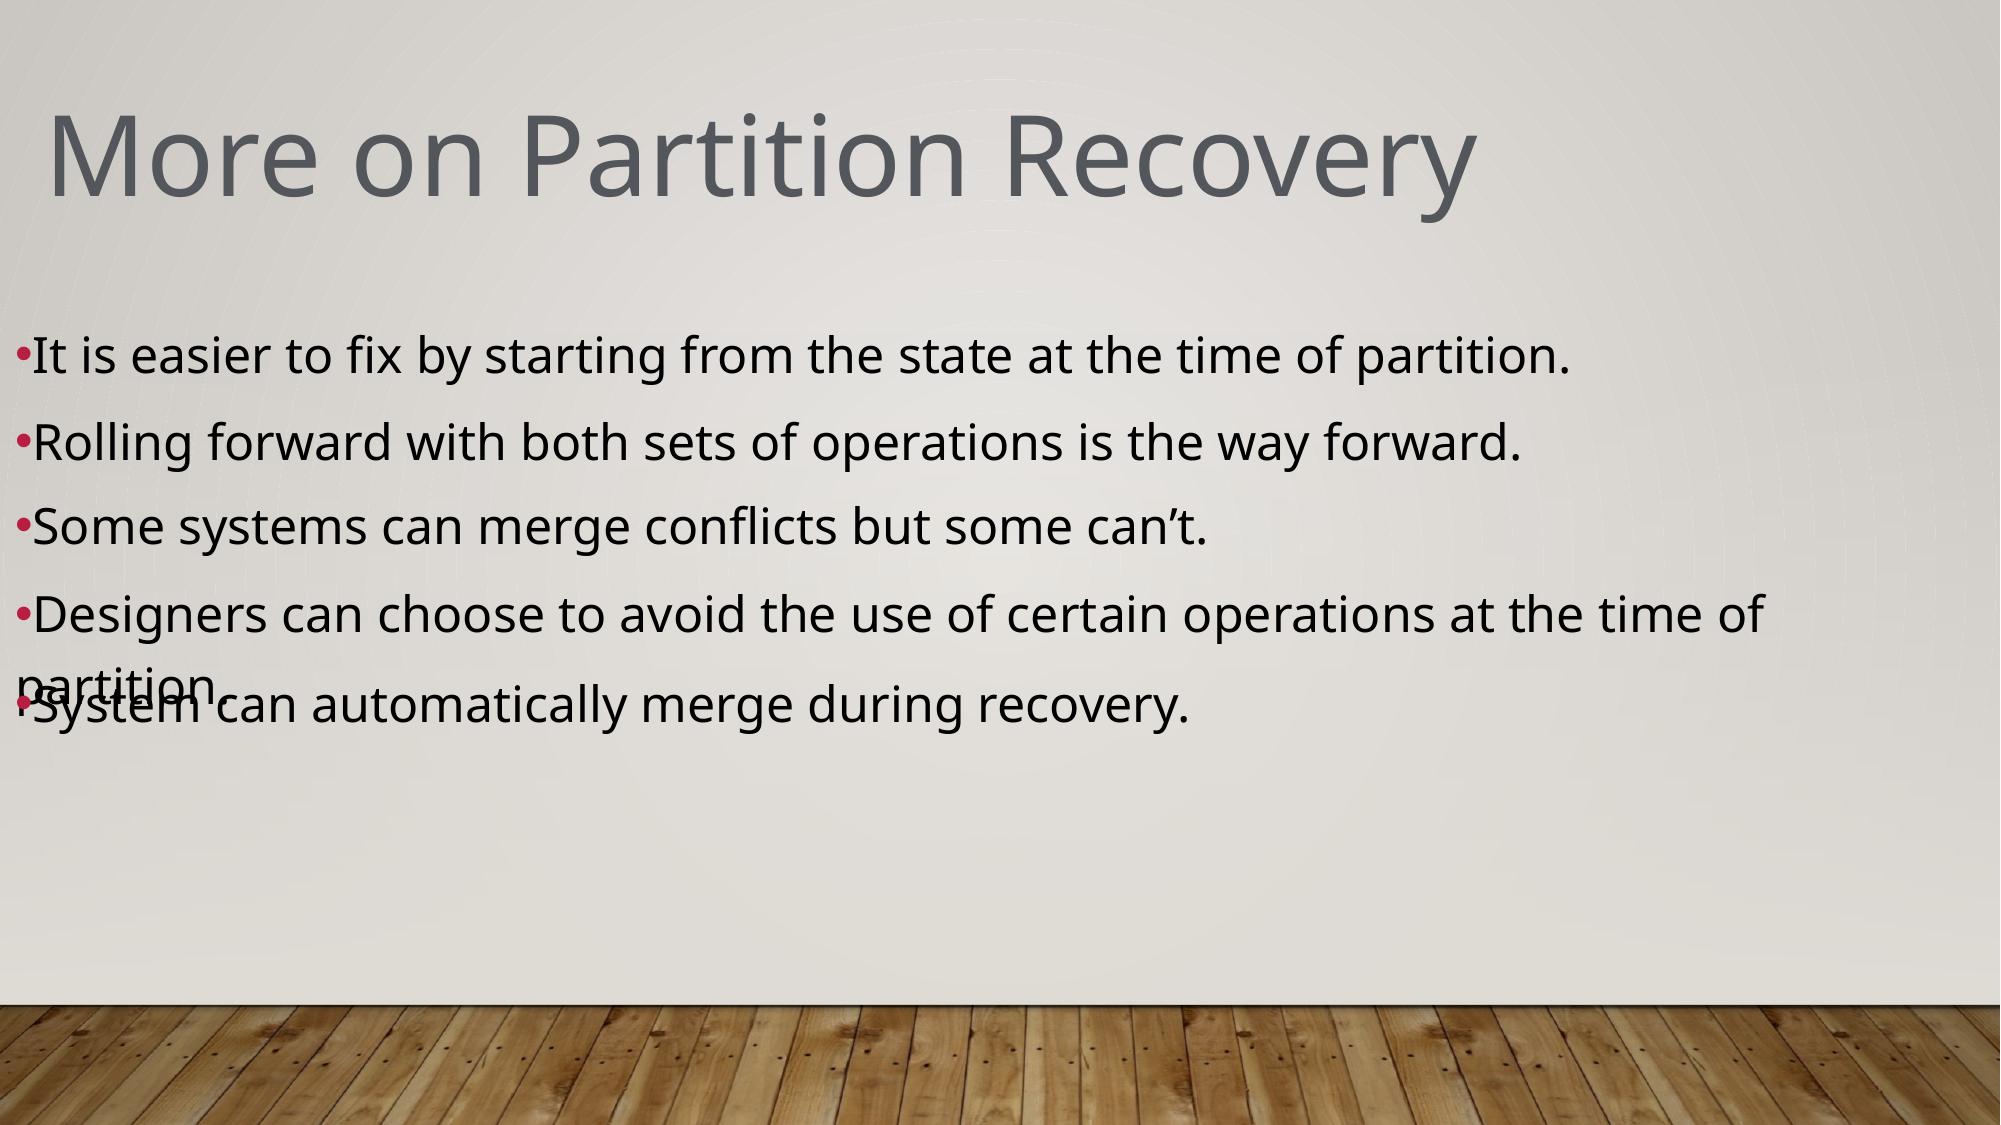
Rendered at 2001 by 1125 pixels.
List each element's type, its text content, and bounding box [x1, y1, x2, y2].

text_box Rolling forward with both sets of operations is the way forward. [0, 390, 2000, 474]
text_box System can automatically merge during recovery. [0, 652, 2000, 739]
text_box Some systems can merge conflicts but some can’t. [0, 474, 2000, 561]
text_box More on Partition Recovery [0, 76, 2000, 227]
picture [0, 1005, 2000, 1125]
text_box It is easier to fix by starting from the state at the time of partition. [0, 304, 2000, 390]
text_box Designers can choose to avoid the use of certain operations at the time of partition. [0, 563, 2000, 650]
